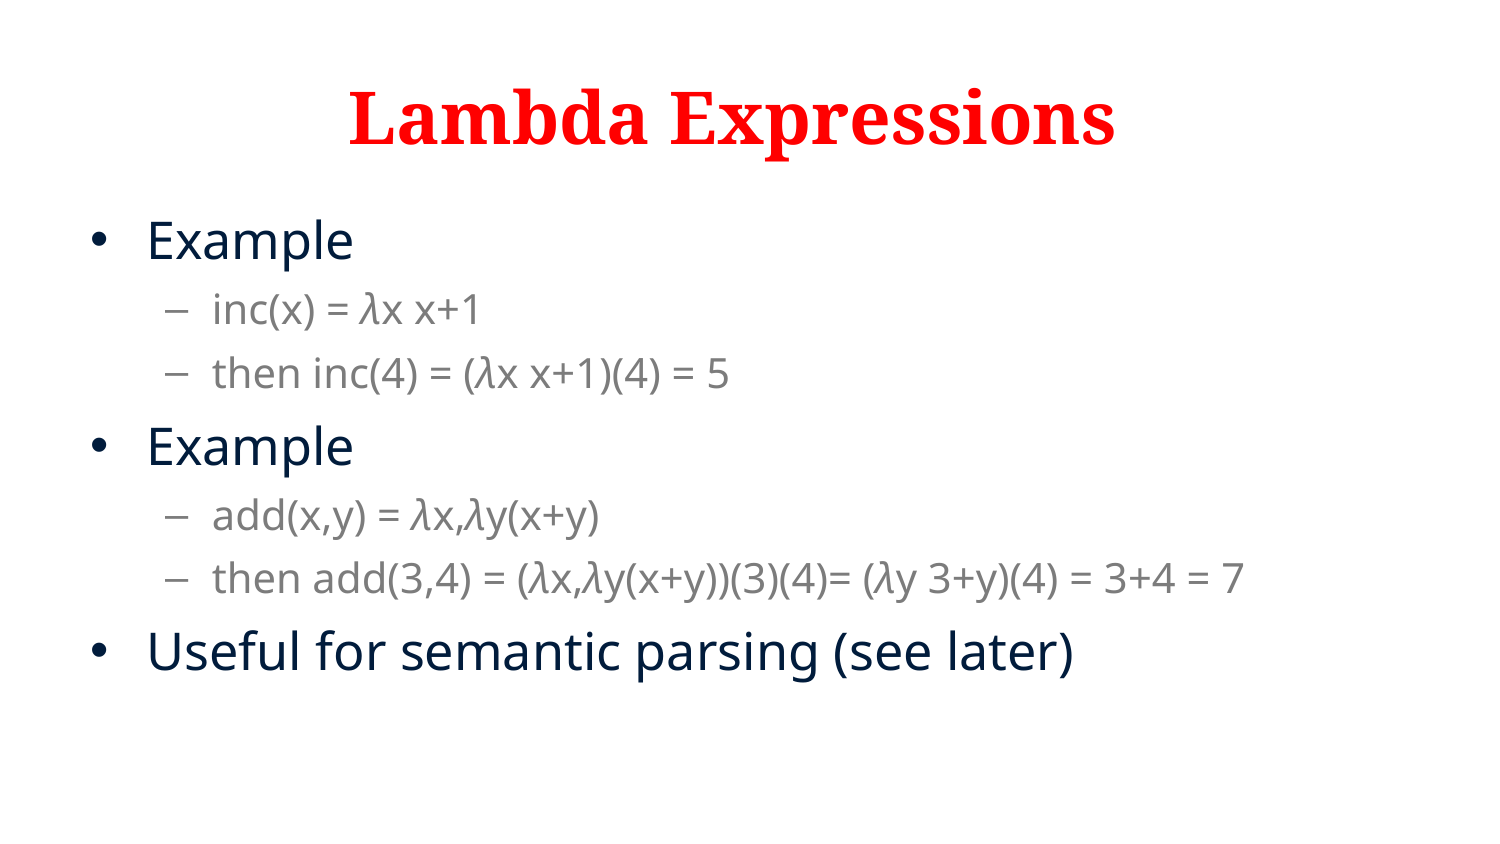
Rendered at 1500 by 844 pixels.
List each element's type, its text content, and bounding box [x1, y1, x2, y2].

title Lambda Expressions [41, 64, 1425, 180]
list Example inc(x) = λx x+1 then inc(4) = (λx x+1)(4) = 5 Example add(x,y) = λx,λy(x+y) then add(3,4) = (λx,λy(x+y))(3)(4)= (λy 3+y)(4) = 3+4 = 7 Useful for semantic parsing (see later) [75, 193, 1425, 799]
